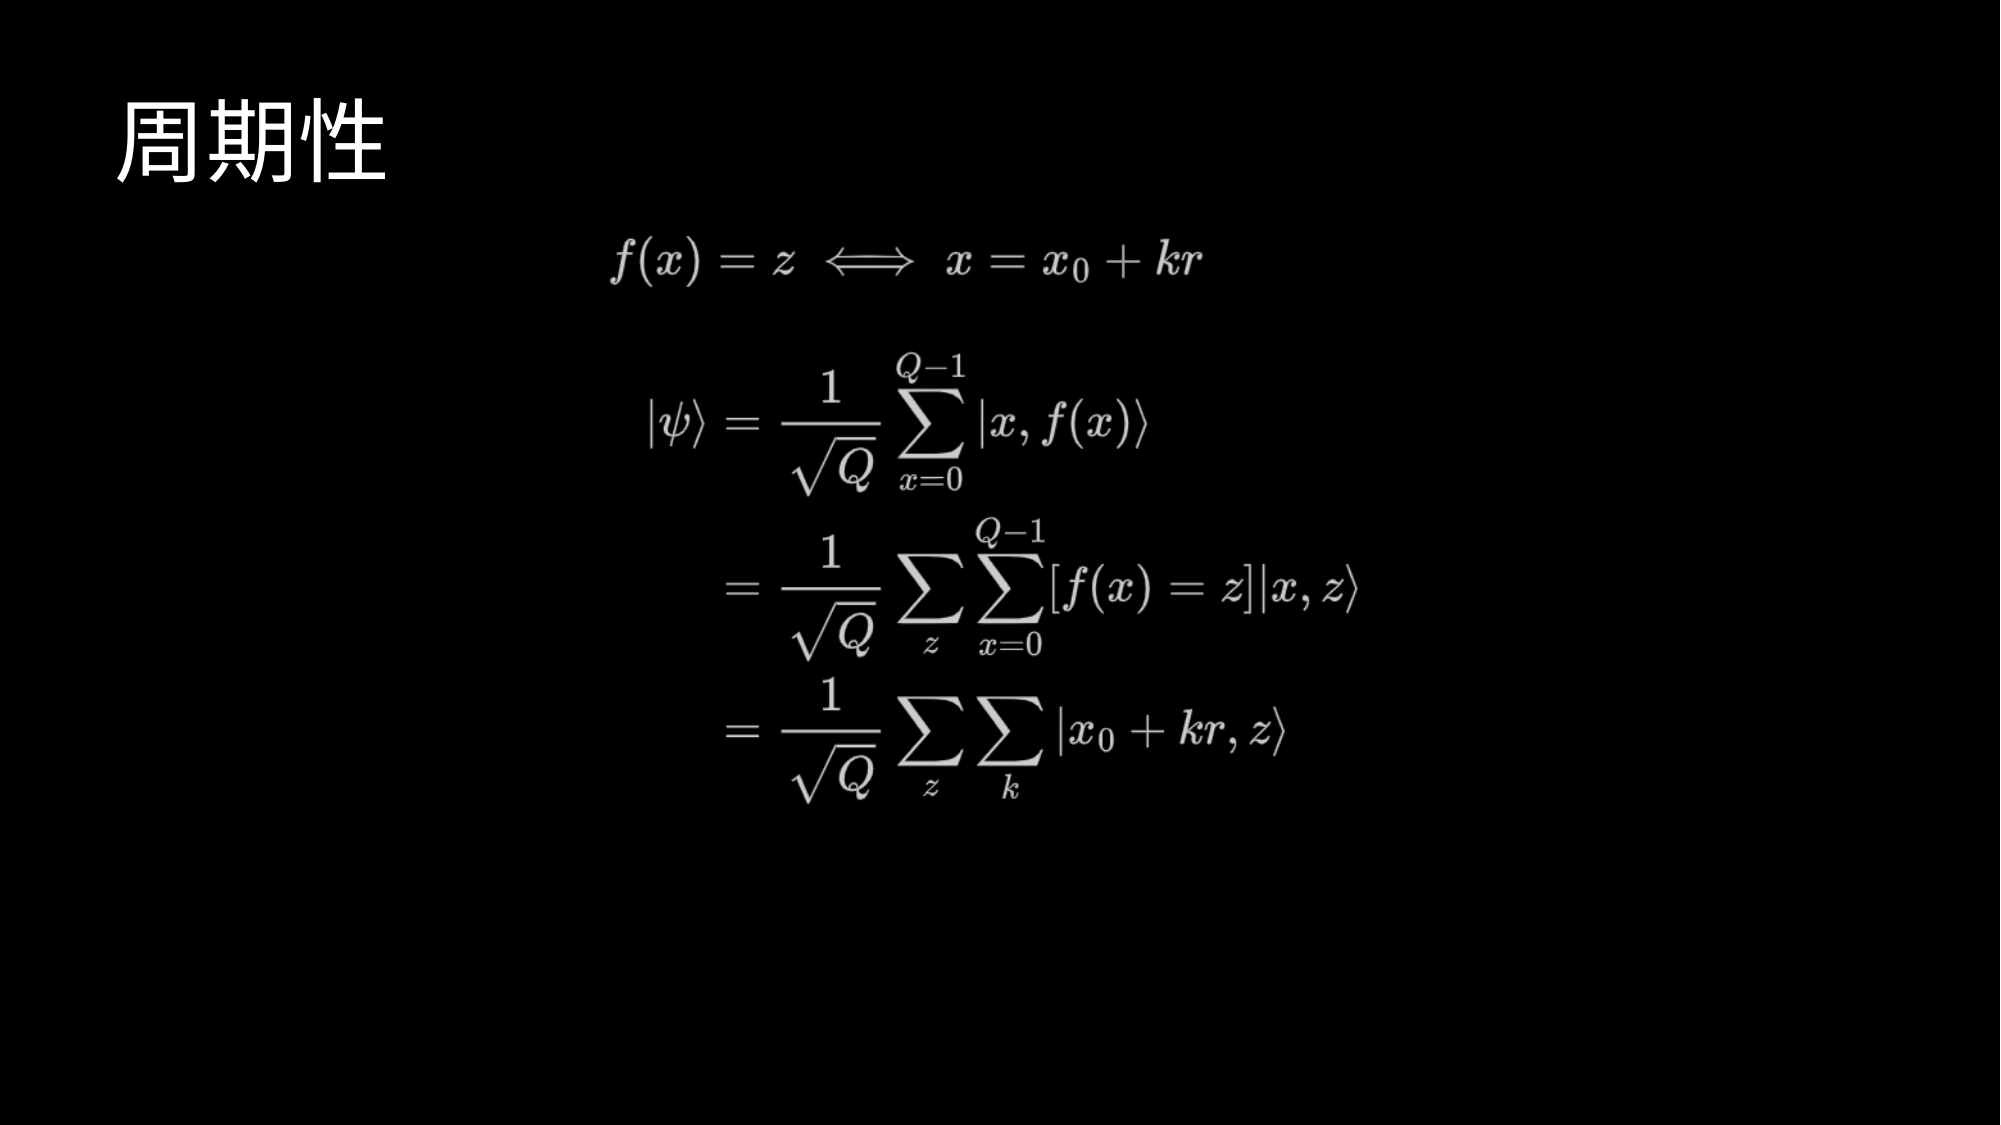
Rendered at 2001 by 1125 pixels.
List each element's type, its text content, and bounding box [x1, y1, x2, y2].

title 周期性 [99, 45, 1900, 233]
picture [605, 327, 1395, 836]
picture [605, 219, 1209, 303]
